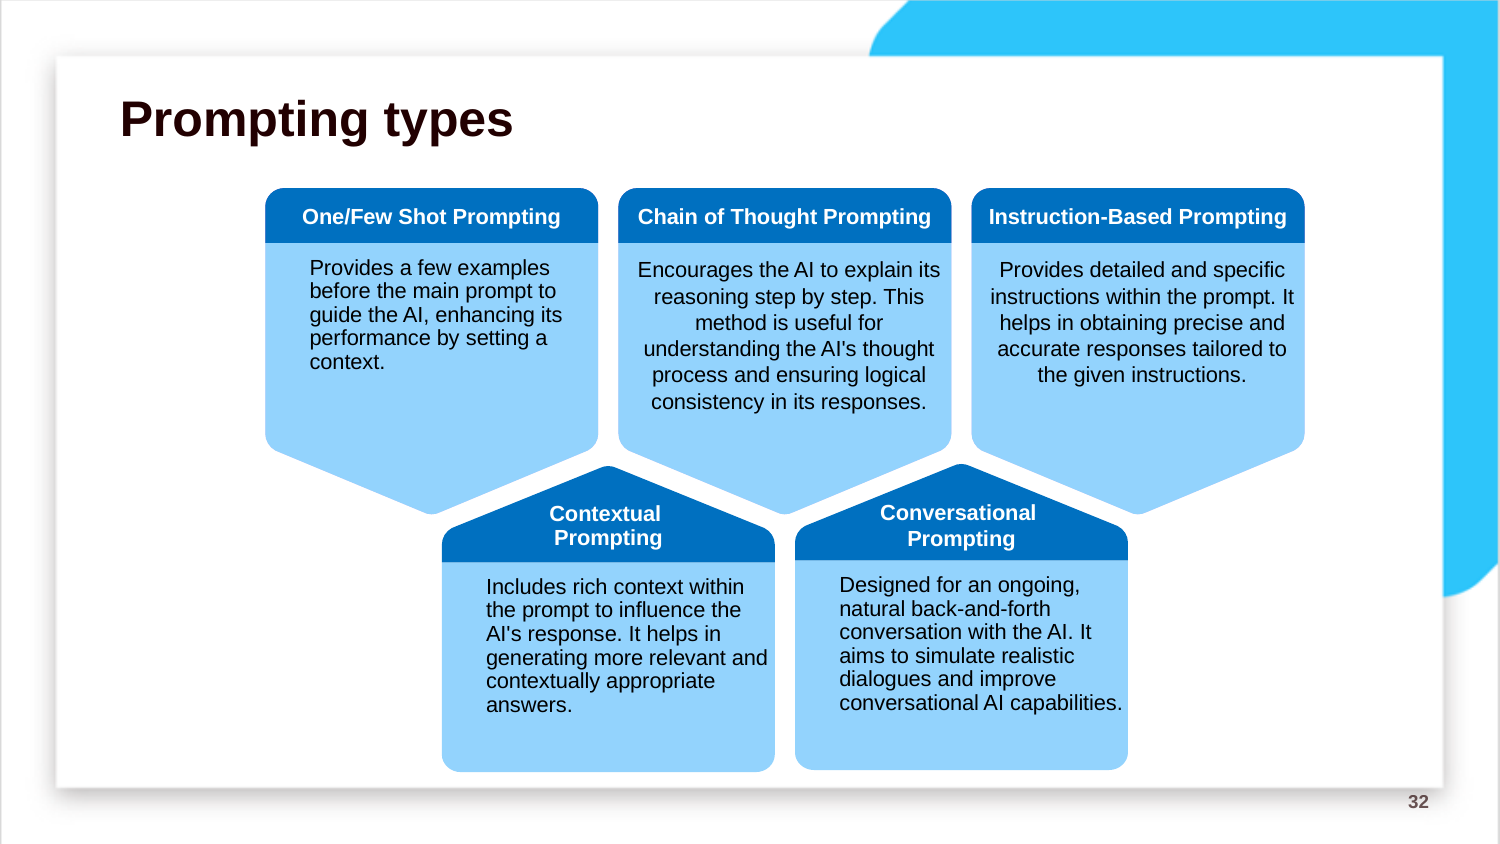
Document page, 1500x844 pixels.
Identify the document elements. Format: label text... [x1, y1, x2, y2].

text_box Includes rich context within the prompt to influence the AI's response. It helps in generating more relevant and contextually appropriate answers. [441, 563, 775, 773]
text_box Encourages the AI to explain its reasoning step by step. This method is useful for understanding the AI's thought process and ensuring logical consistency in its responses. [618, 243, 952, 515]
text_box Instruction-Based Prompting [971, 188, 1305, 243]
text_box Designed for an ongoing, natural back-and-forth conversation with the AI. It aims to simulate realistic dialogues and improve conversational AI capabilities. [795, 561, 1128, 771]
text_box Conversational Prompting [795, 463, 1128, 561]
text_box Contextual Prompting [441, 466, 775, 563]
text_box One/Few Shot Prompting [265, 188, 599, 243]
text_box Provides detailed and specific instructions within the prompt. It helps in obtaining precise and accurate responses tailored to the given instructions. [971, 243, 1305, 515]
text_box Provides a few examples before the main prompt to guide the AI, enhancing its performance by setting a context. [265, 243, 599, 515]
picture [0, 0, 1500, 844]
text_box Chain of Thought Prompting [618, 188, 952, 243]
text_box Prompting types [104, 71, 543, 166]
